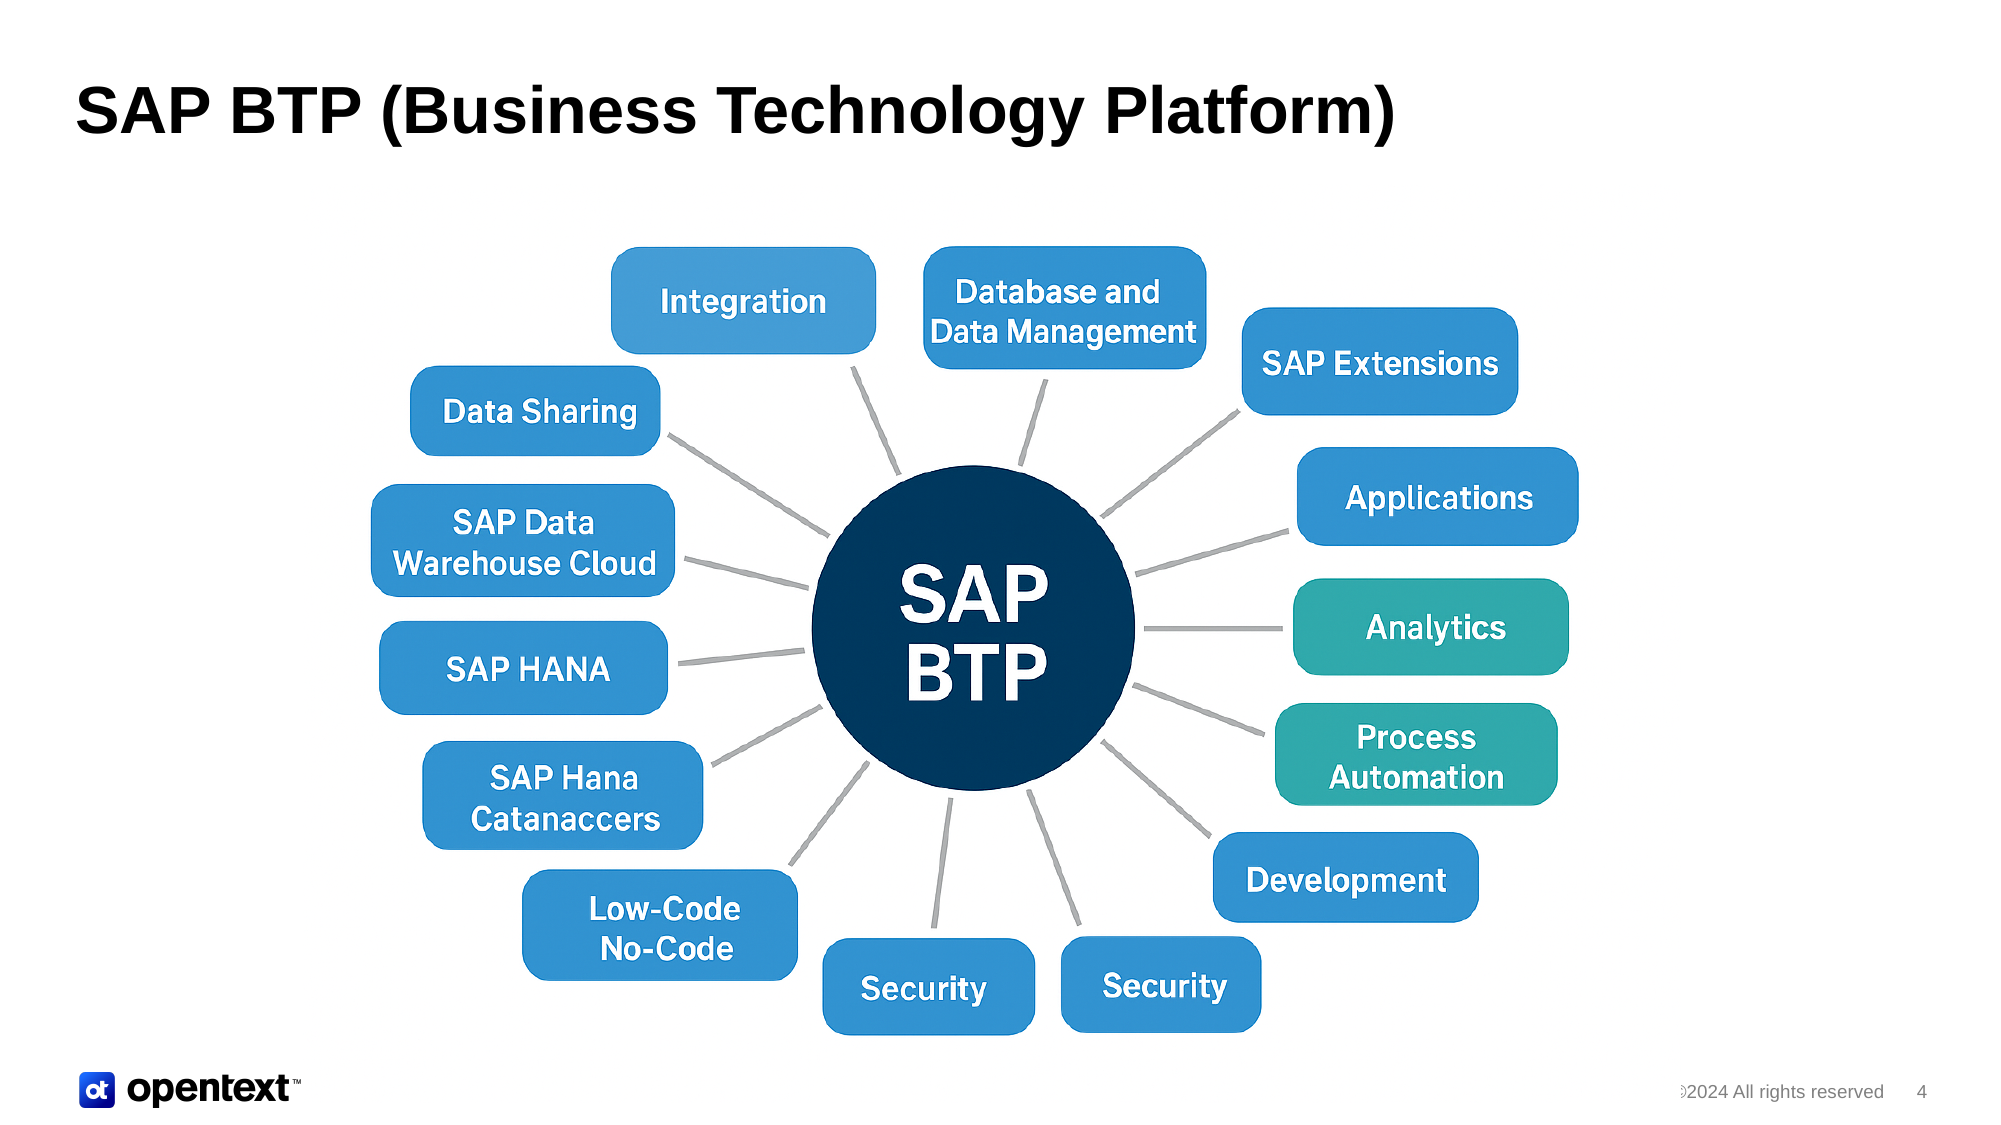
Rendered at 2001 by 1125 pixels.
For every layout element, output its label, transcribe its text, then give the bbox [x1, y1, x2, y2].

picture [302, 184, 1681, 1104]
picture [79, 1072, 301, 1108]
title SAP BTP (Business Technology Platform) [75, 24, 1925, 185]
